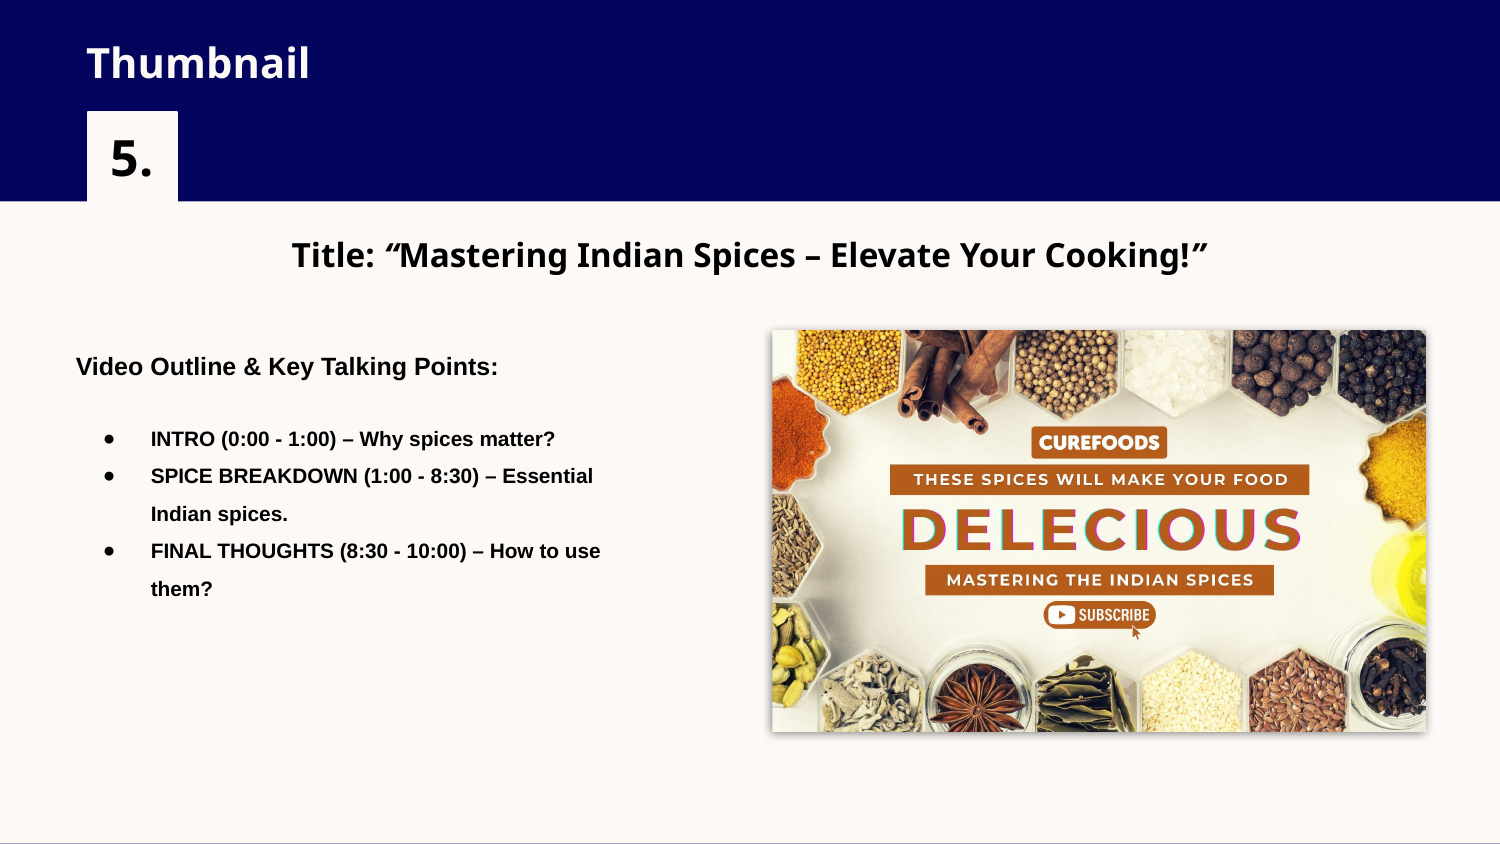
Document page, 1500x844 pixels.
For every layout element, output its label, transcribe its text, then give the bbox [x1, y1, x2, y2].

picture [772, 330, 1427, 732]
list Thumbnail [71, 48, 367, 76]
text_box Video Outline & Key Talking Points: INTRO (0:00 - 1:00) – Why spices matter? SPICE BREAKDOWN (1:00 - 8:30) – Essential Indian spices. FINAL THOUGHTS (8:30 - 10:00) – How to use them? [60, 330, 666, 732]
subtitle 5. [87, 111, 178, 202]
subtitle Title: “Mastering Indian Spices – Elevate Your Cooking!” [71, 219, 1426, 295]
